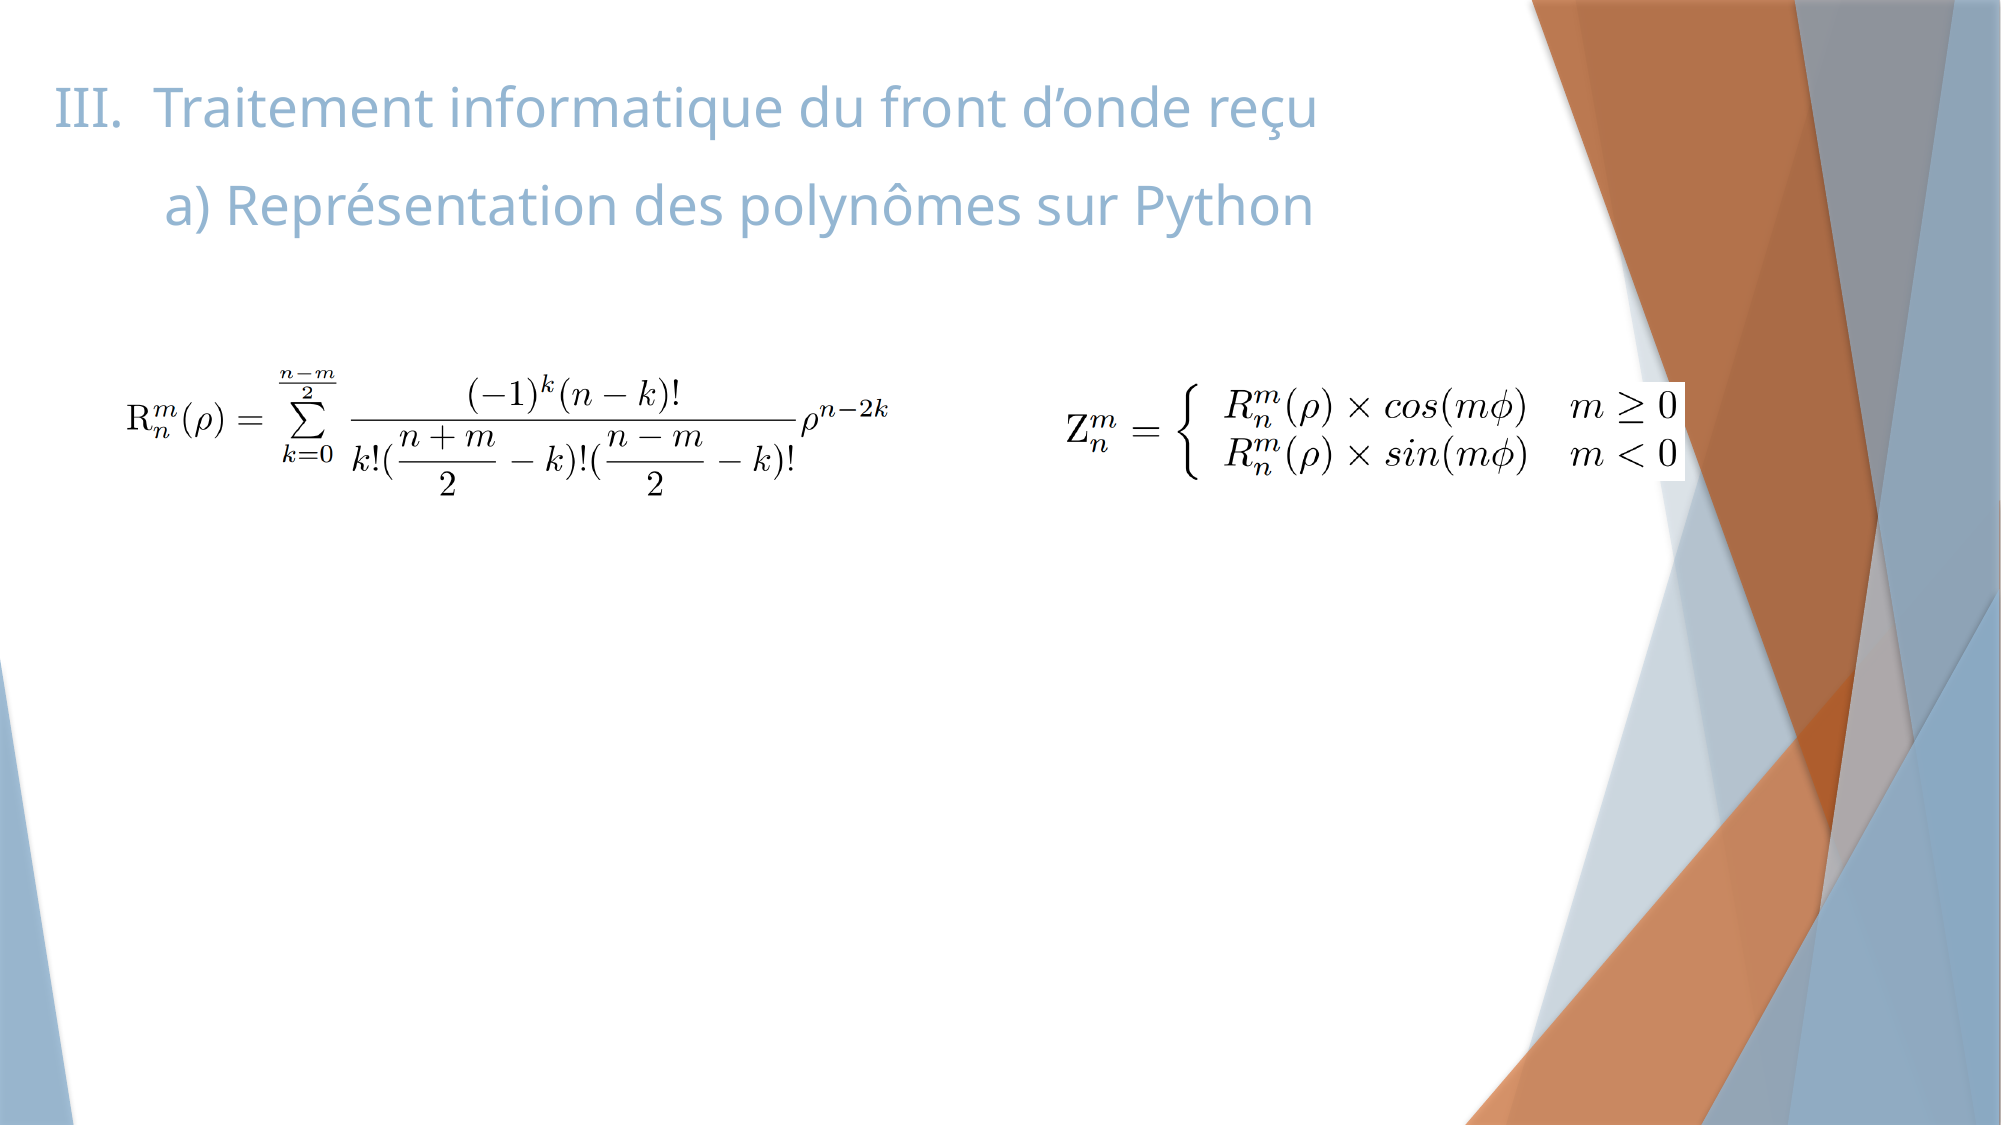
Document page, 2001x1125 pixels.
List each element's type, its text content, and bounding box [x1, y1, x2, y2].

picture [1065, 381, 1685, 481]
title III. Traitement informatique du front d’onde reçu a) Représentation des polynômes sur Python [39, 31, 1570, 249]
picture [123, 365, 891, 498]
